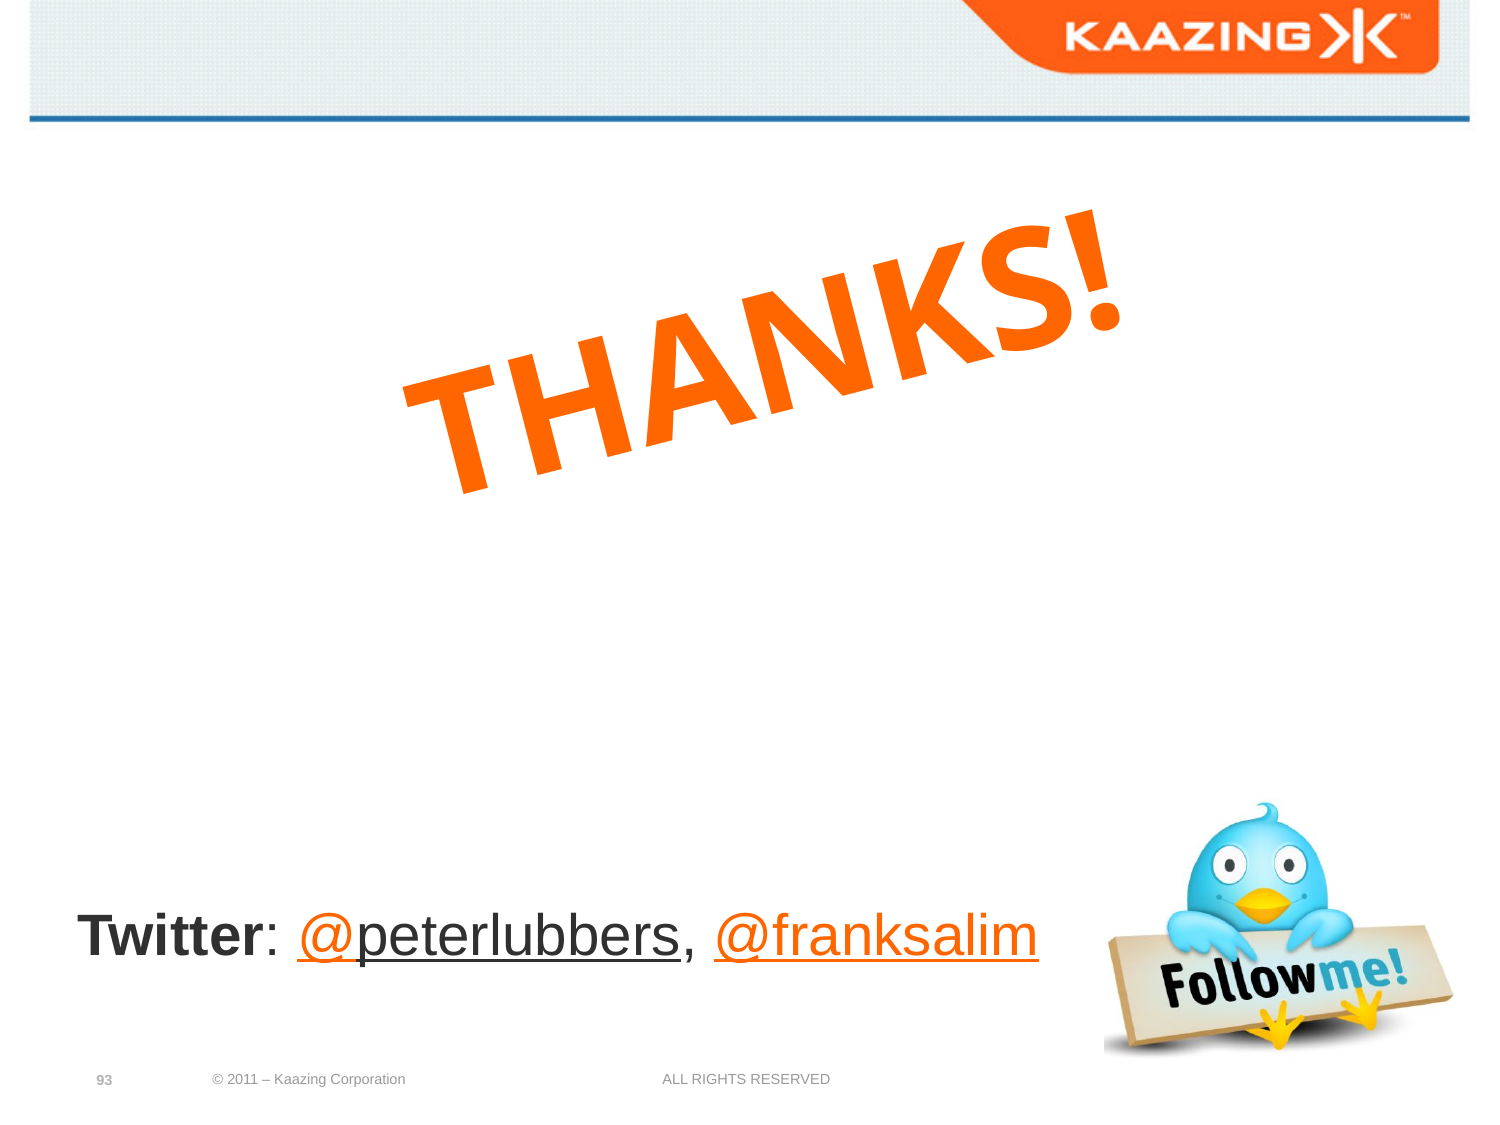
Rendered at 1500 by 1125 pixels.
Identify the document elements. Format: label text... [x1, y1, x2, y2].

title Thanks! [337, 174, 1212, 605]
picture [0, 0, 1500, 1125]
list Twitter: @peterlubbers, @franksalim [62, 699, 1475, 975]
